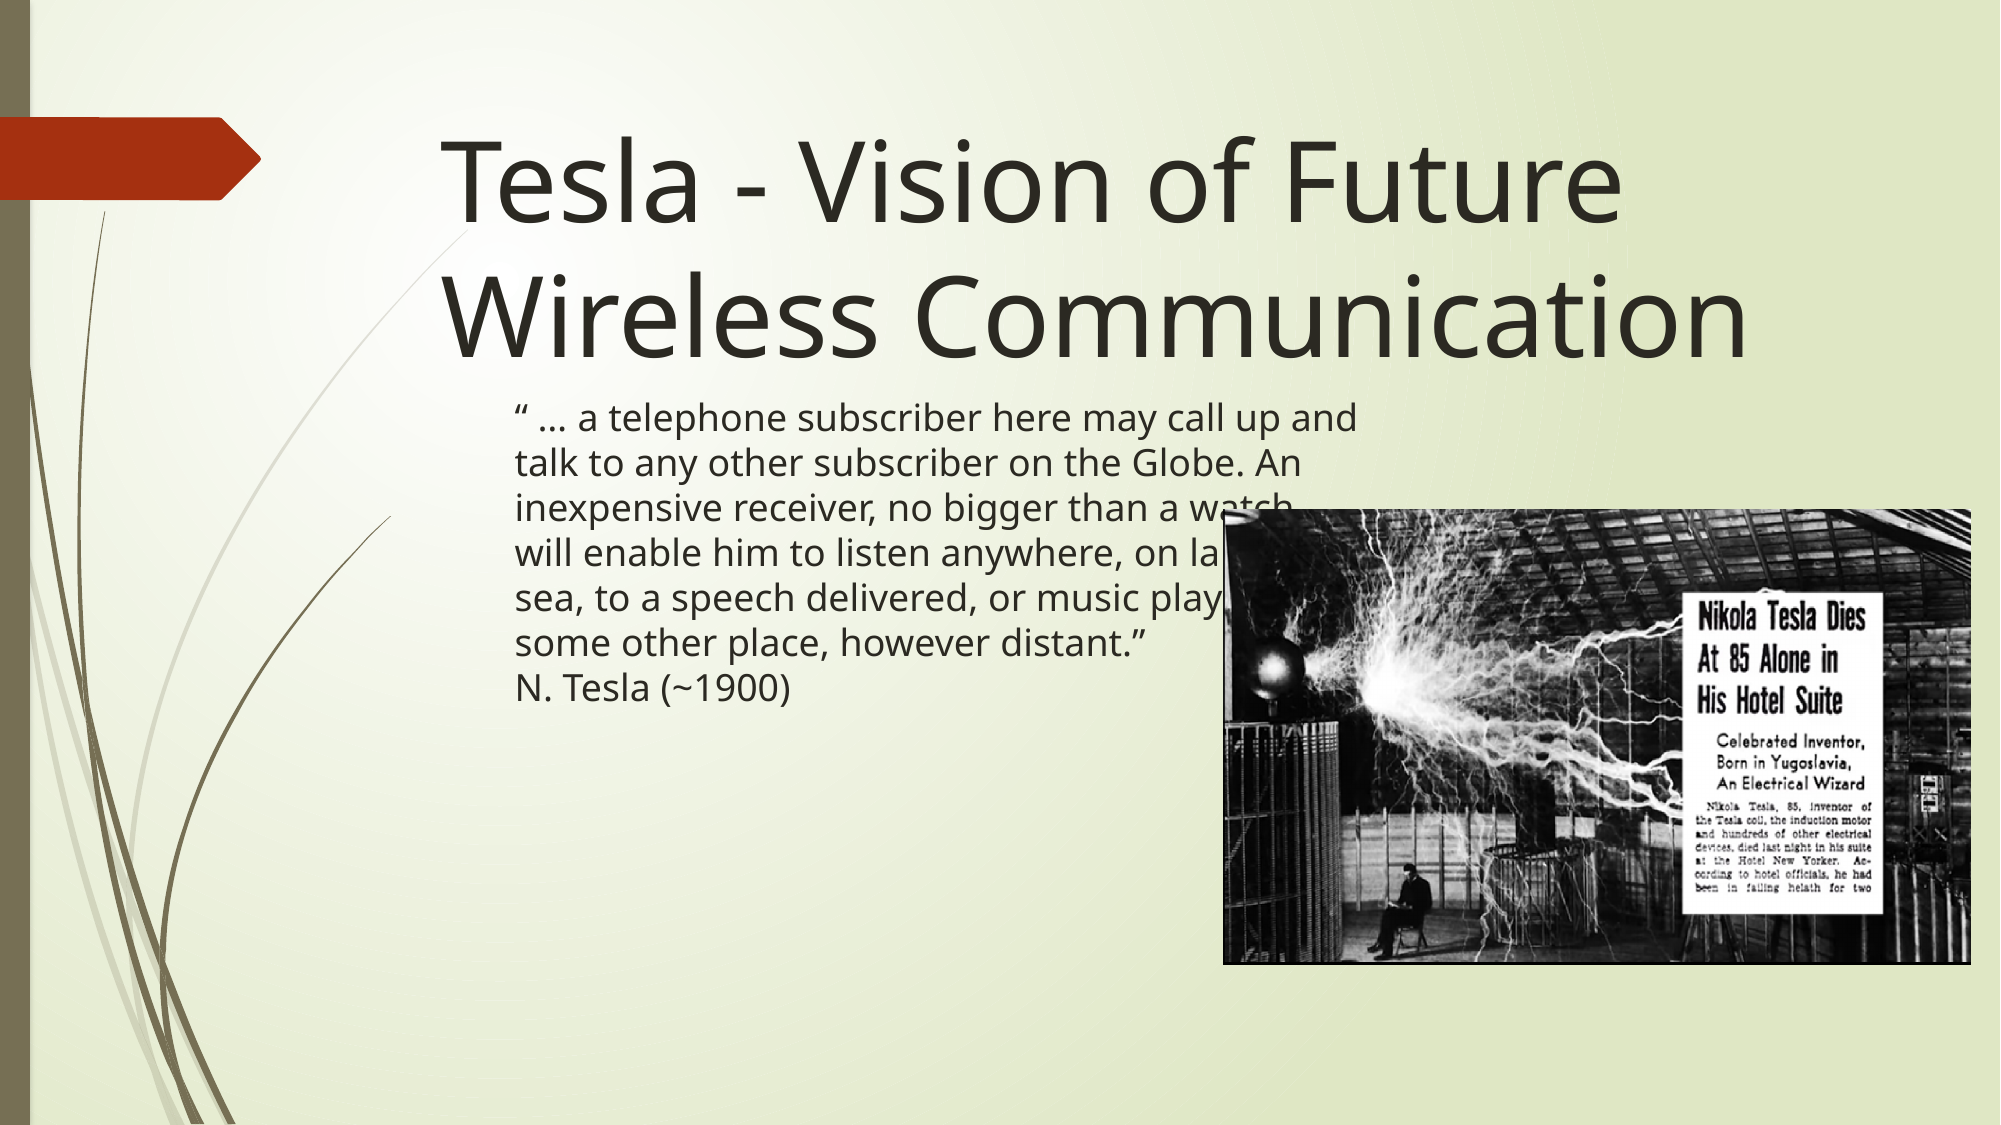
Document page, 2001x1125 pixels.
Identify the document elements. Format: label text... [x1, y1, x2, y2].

title Tesla - Vision of Future Wireless Communication [425, 102, 1888, 313]
text_box “ … a telephone subscriber here may call up and talk to any other subscriber on the Globe. An inexpensive receiver, no bigger than a watch, will enable him to listen anywhere, on land or sea, to a speech delivered, or music played in some other place, however distant.” N. Tesla (~1900) [499, 386, 1500, 717]
picture [1222, 509, 1971, 965]
